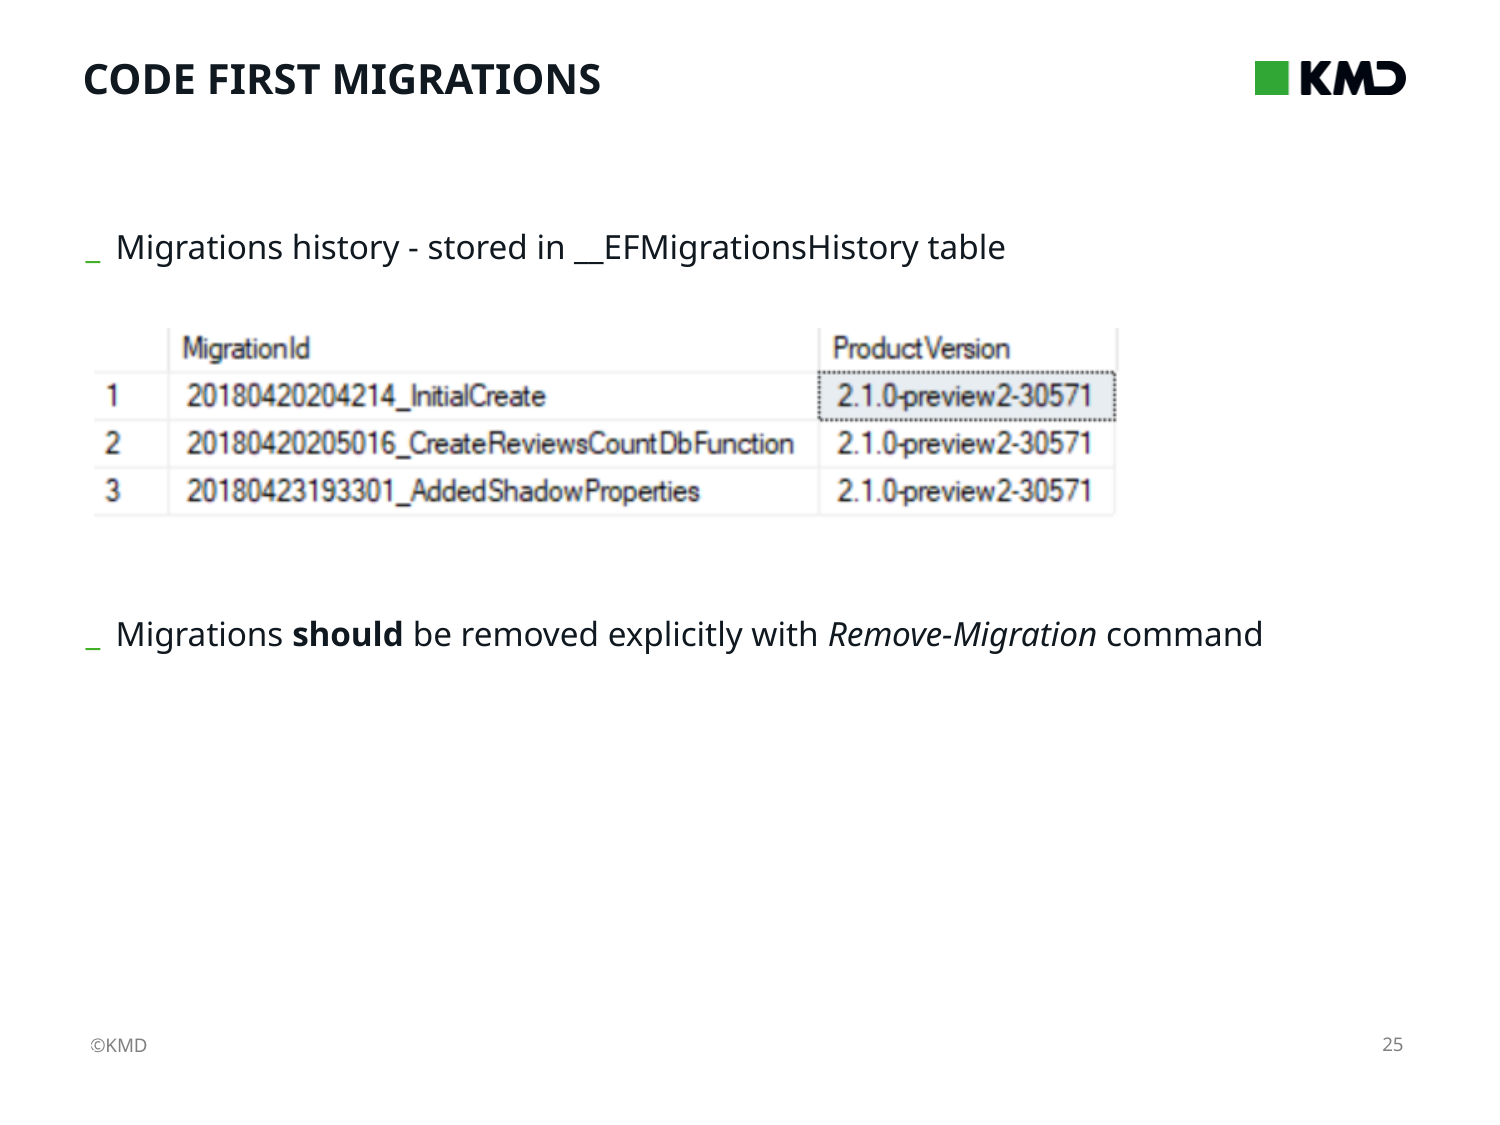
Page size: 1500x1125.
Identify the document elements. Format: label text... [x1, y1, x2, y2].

list Migrations history - stored in __EFMigrationsHistory table Migrations should be removed explicitly with Remove-Migration command [85, 225, 1406, 941]
slide_number 25 [1331, 1033, 1404, 1069]
picture [1255, 61, 1406, 95]
title Code first migrations [0, 0, 1222, 154]
picture [93, 328, 1123, 525]
